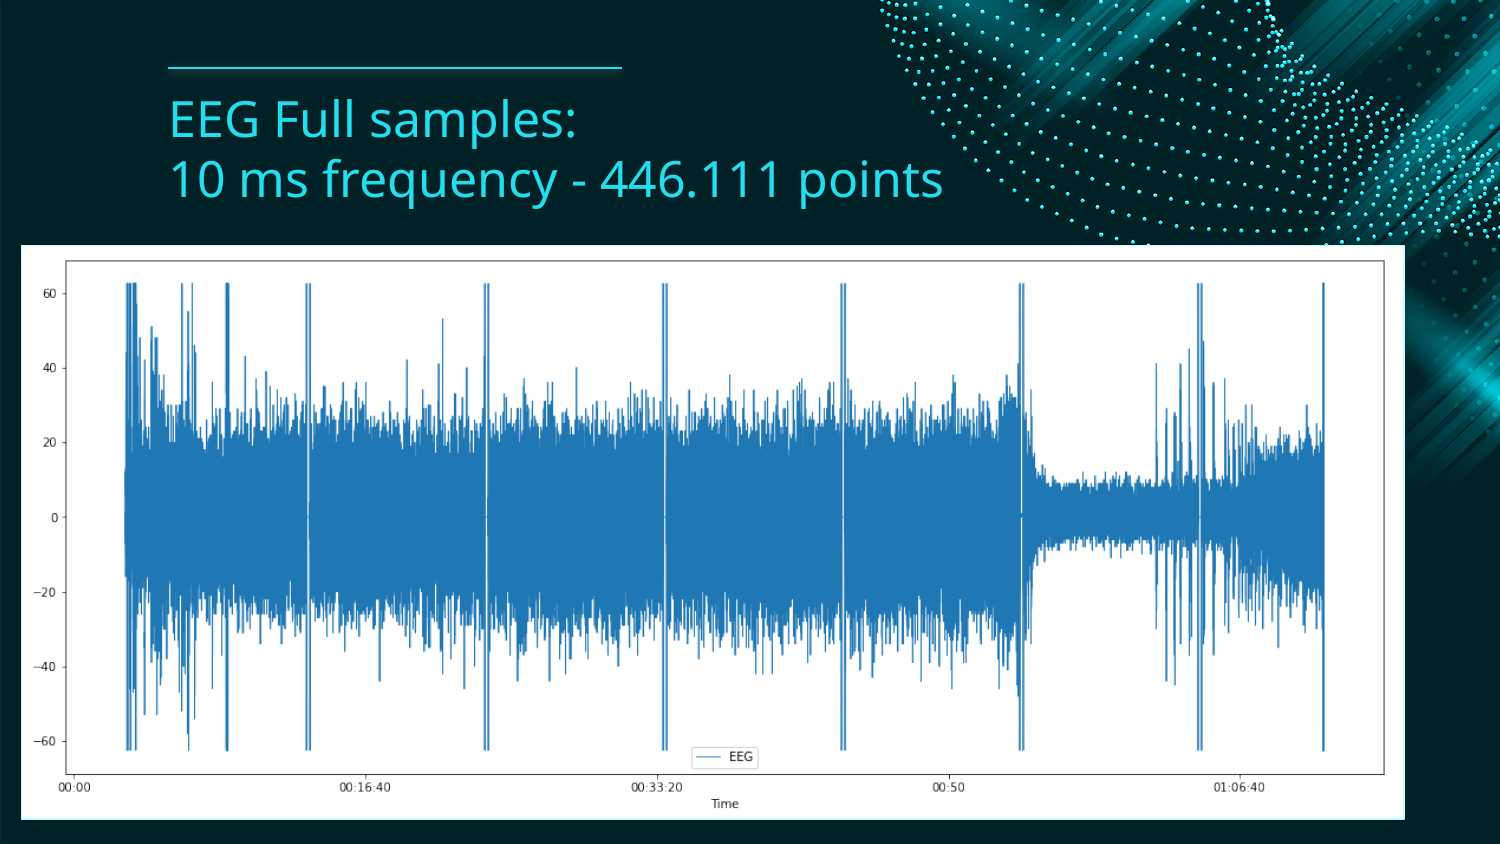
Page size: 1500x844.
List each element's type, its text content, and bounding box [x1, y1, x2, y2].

picture [0, 0, 1500, 844]
title EEG Full samples: 10 ms frequency - 446.111 points [153, 72, 1050, 228]
text_box [21, 245, 1405, 819]
